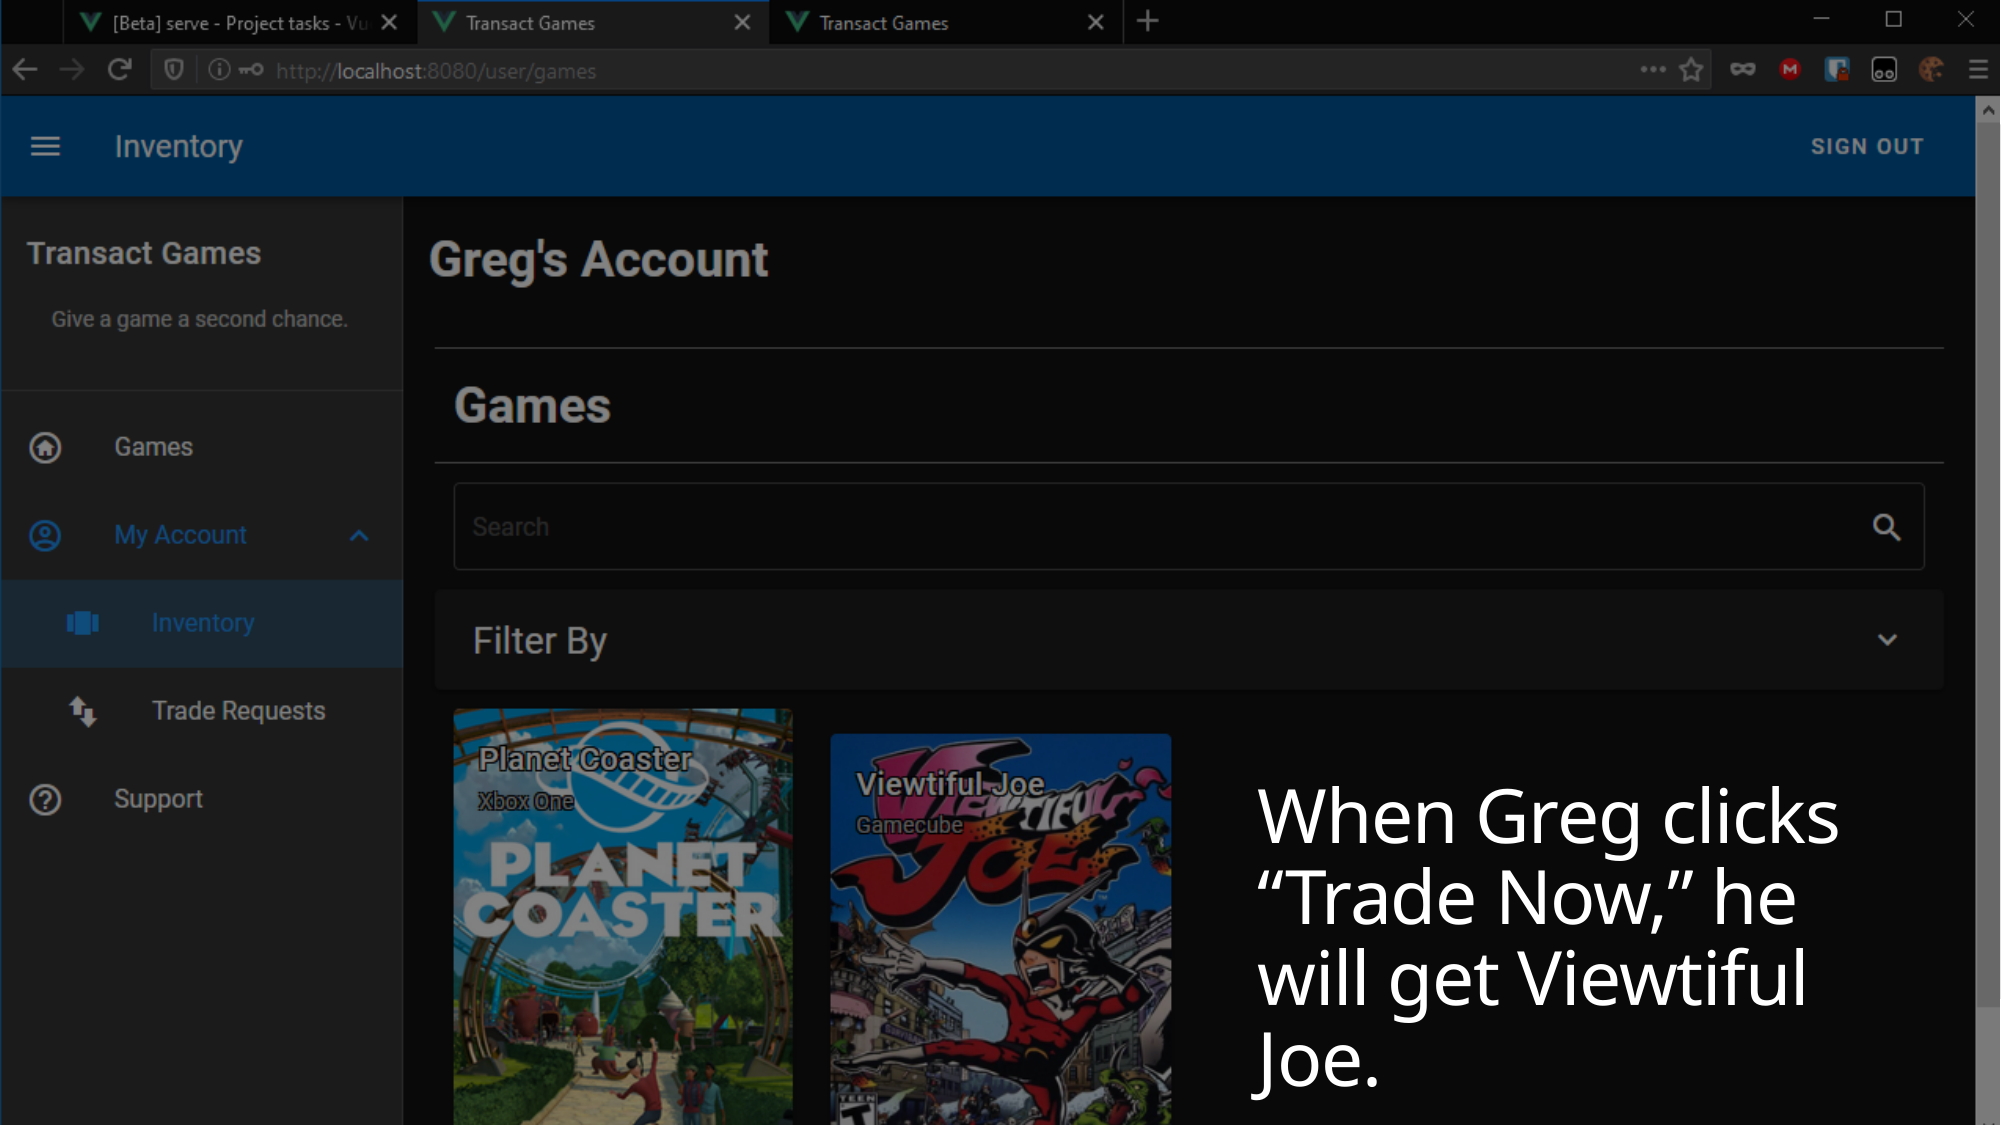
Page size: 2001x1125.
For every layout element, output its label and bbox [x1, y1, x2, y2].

list [0, 0, 2000, 1125]
